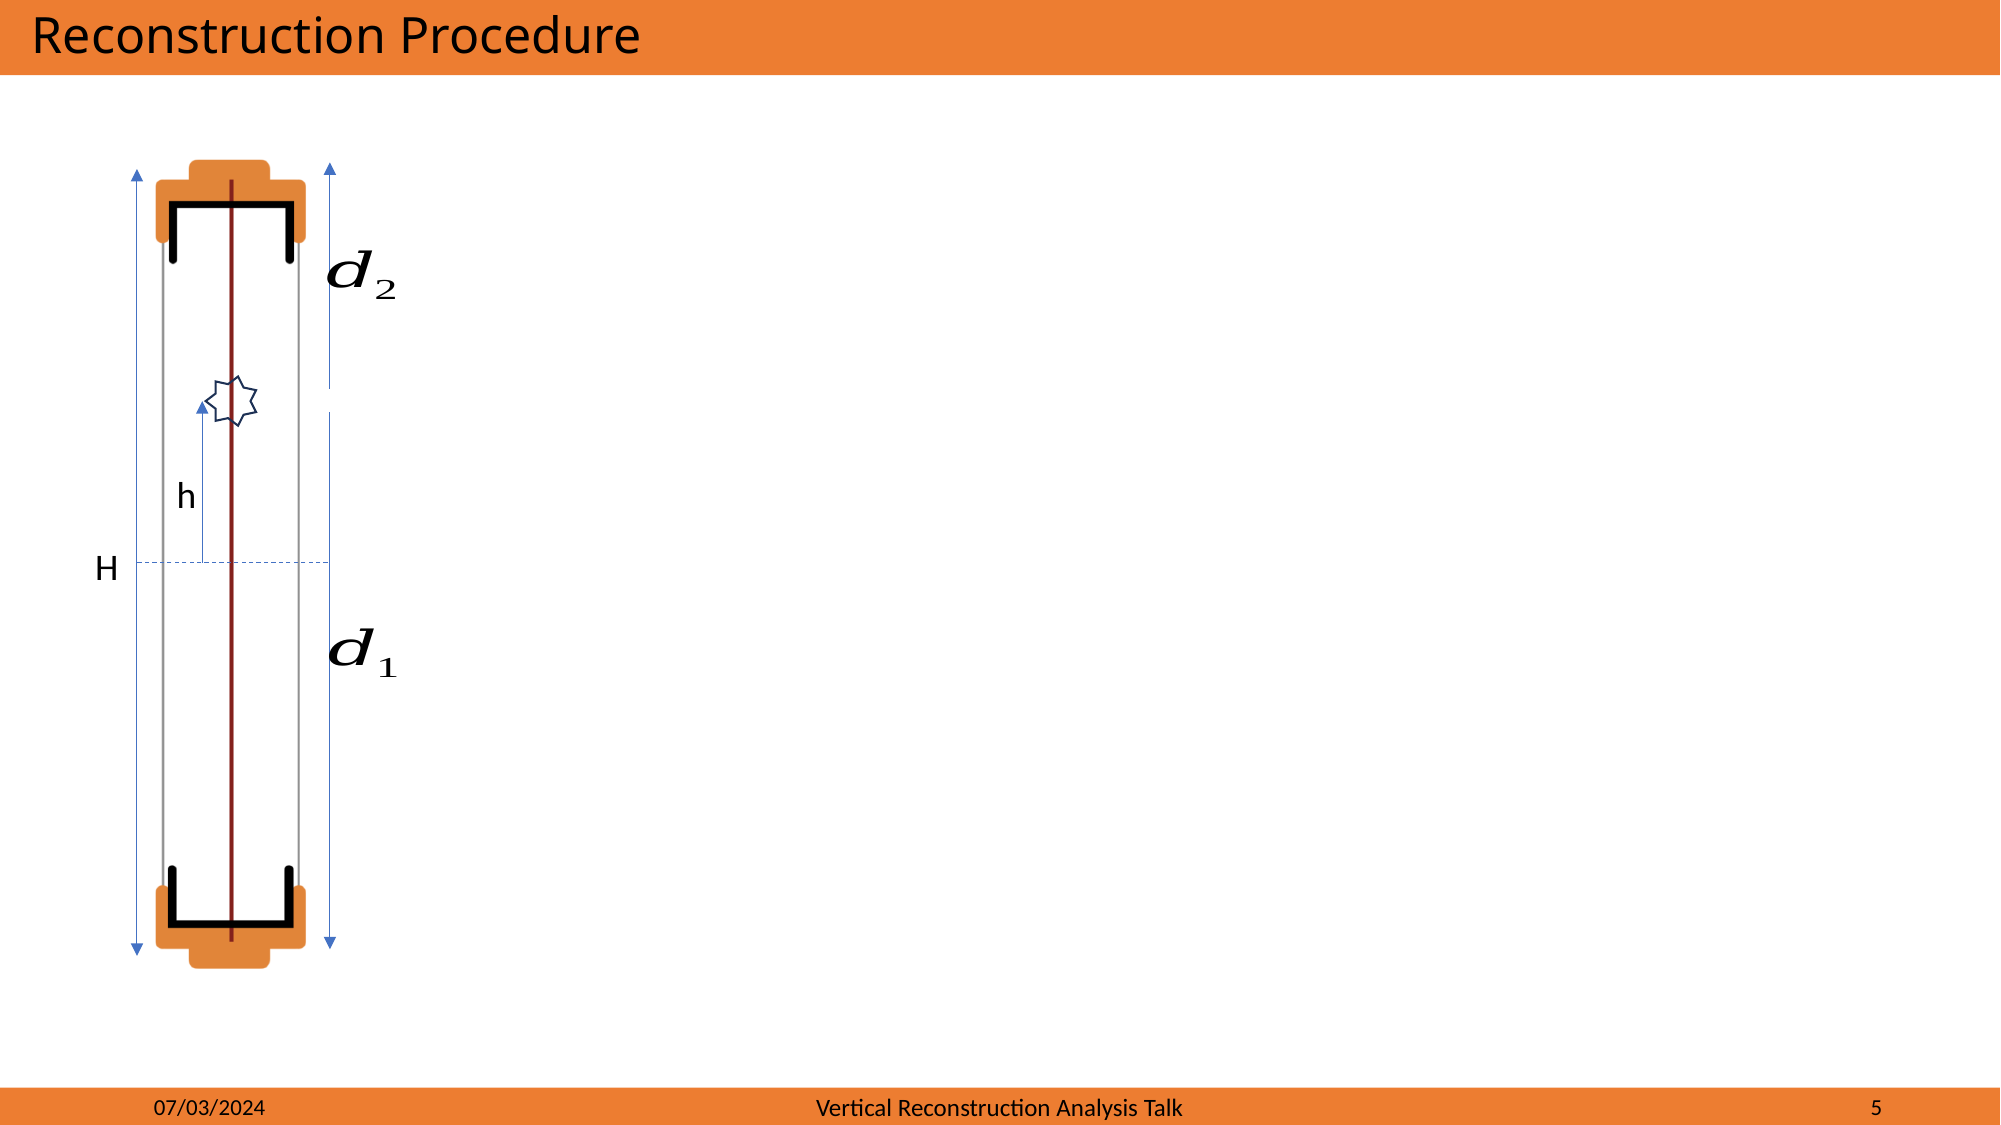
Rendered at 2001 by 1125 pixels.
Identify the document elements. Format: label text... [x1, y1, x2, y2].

title Reconstruction Procedure [16, 0, 1742, 76]
picture [153, 723, 326, 977]
slide_number 5 [1447, 1087, 1898, 1125]
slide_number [138, 1087, 589, 1125]
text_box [0, 402, 655, 723]
picture [209, 379, 253, 402]
picture [153, 150, 326, 402]
footer Vertical Reconstruction Analysis Talk [662, 1087, 1338, 1125]
